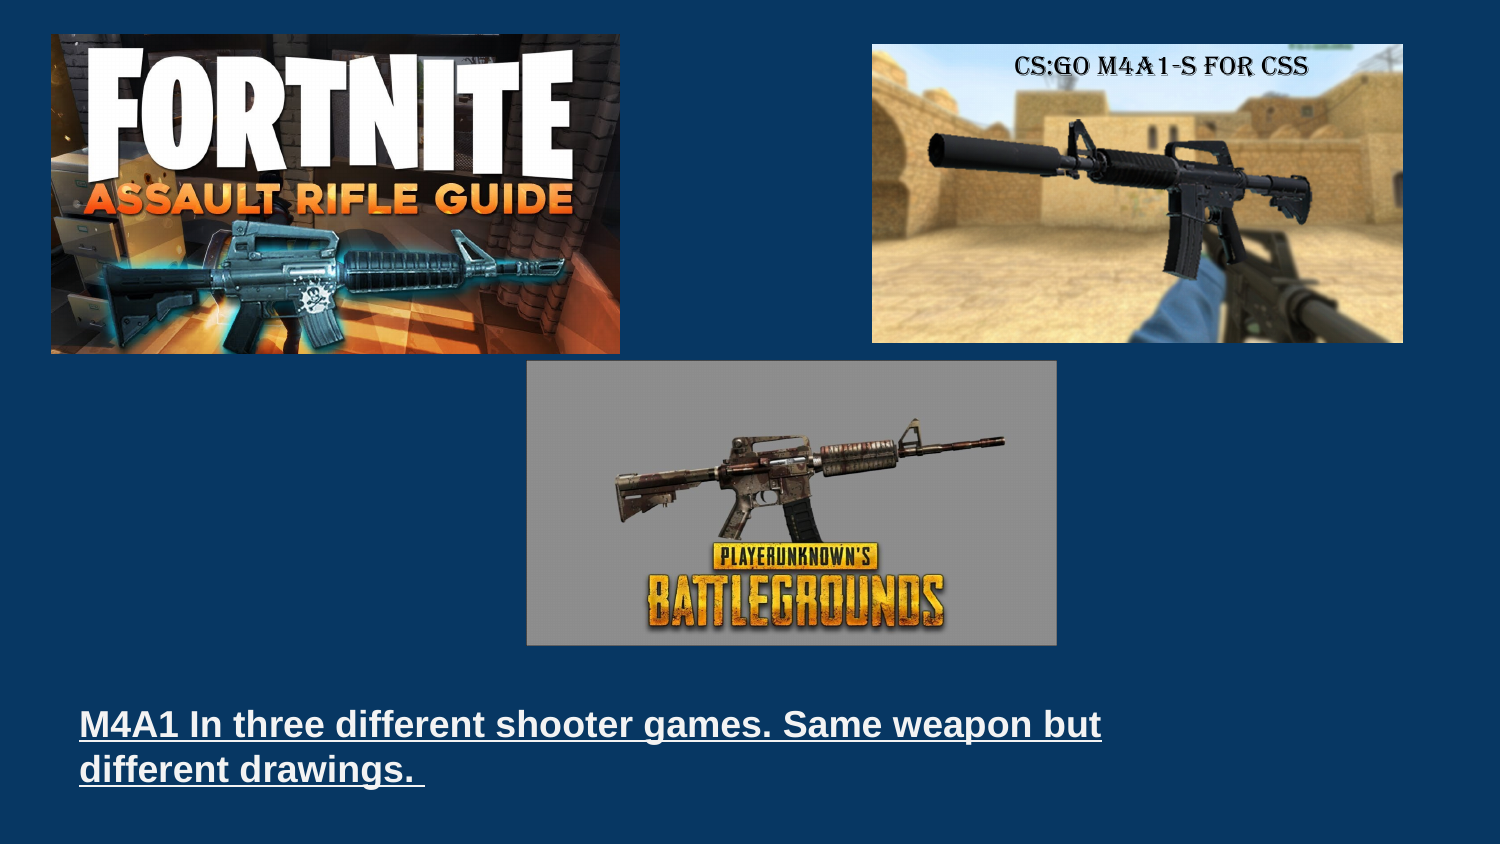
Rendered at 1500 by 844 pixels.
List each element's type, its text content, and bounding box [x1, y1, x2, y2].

list M4A1 In three different shooter games. Same weapon but different drawings. [64, 679, 1137, 812]
picture [525, 360, 1057, 646]
picture [50, 33, 620, 354]
picture [871, 44, 1404, 344]
